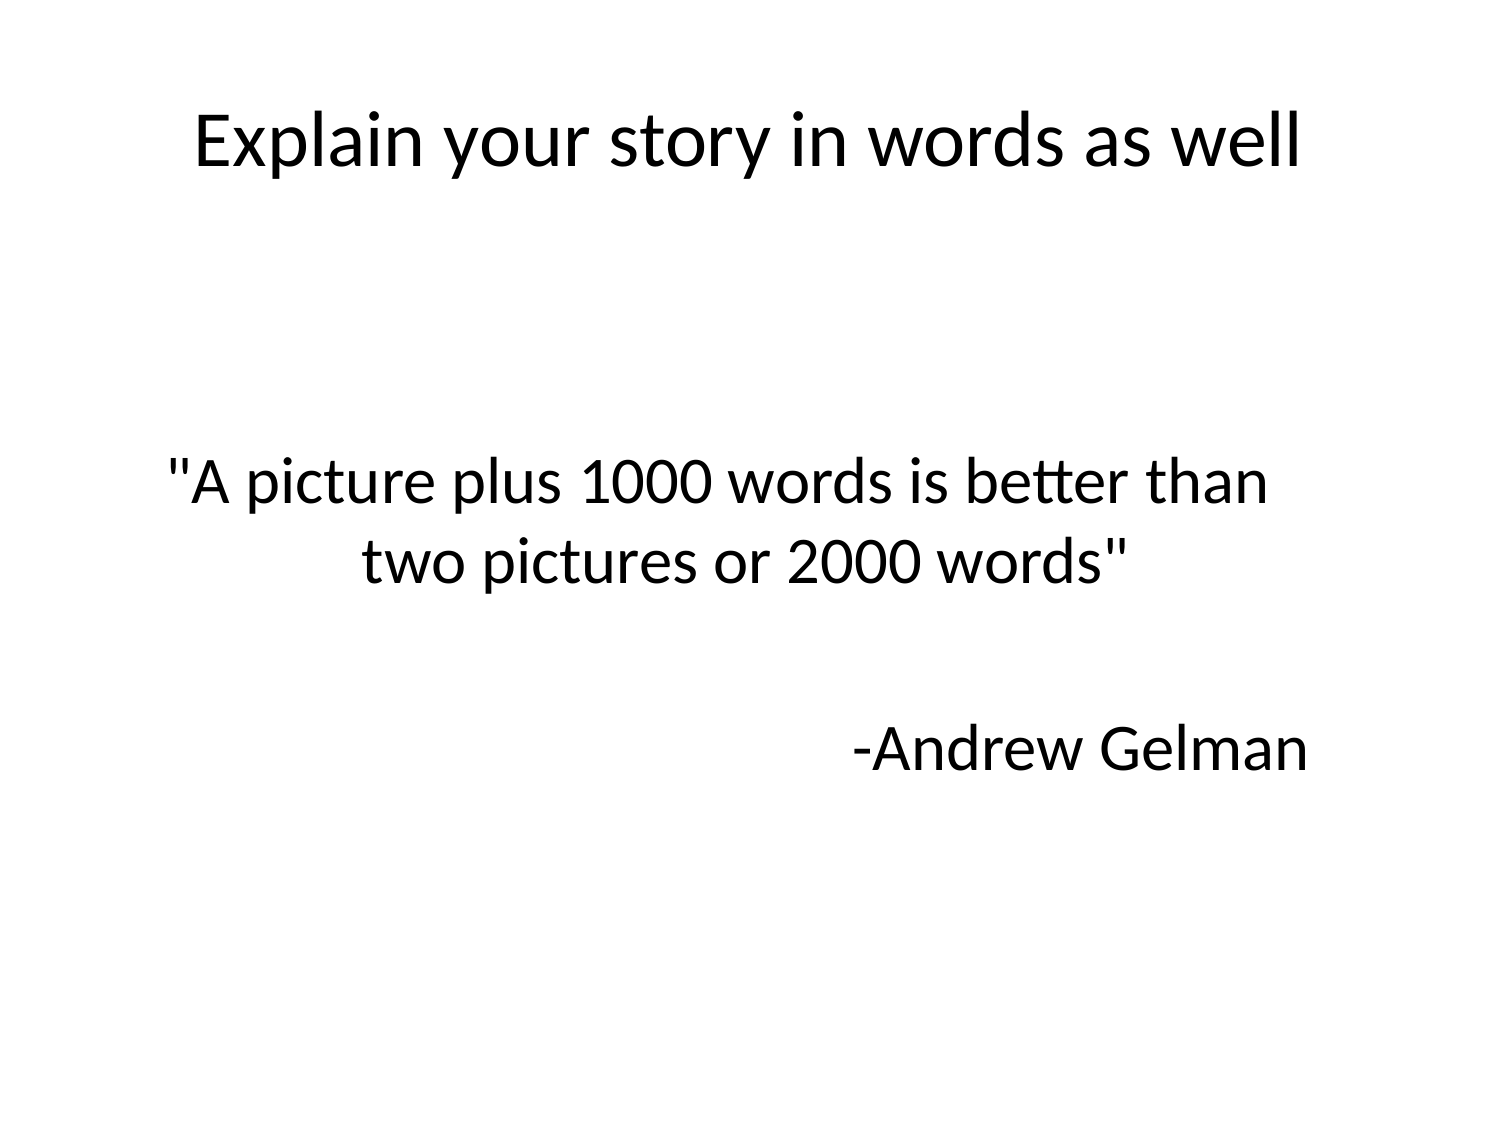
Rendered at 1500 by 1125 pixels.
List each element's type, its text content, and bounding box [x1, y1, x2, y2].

list "A picture plus 1000 words is better than two pictures or 2000 words" -Andrew Gelman [110, 429, 1325, 1024]
title Explain your story in words as well [110, 41, 1388, 227]
